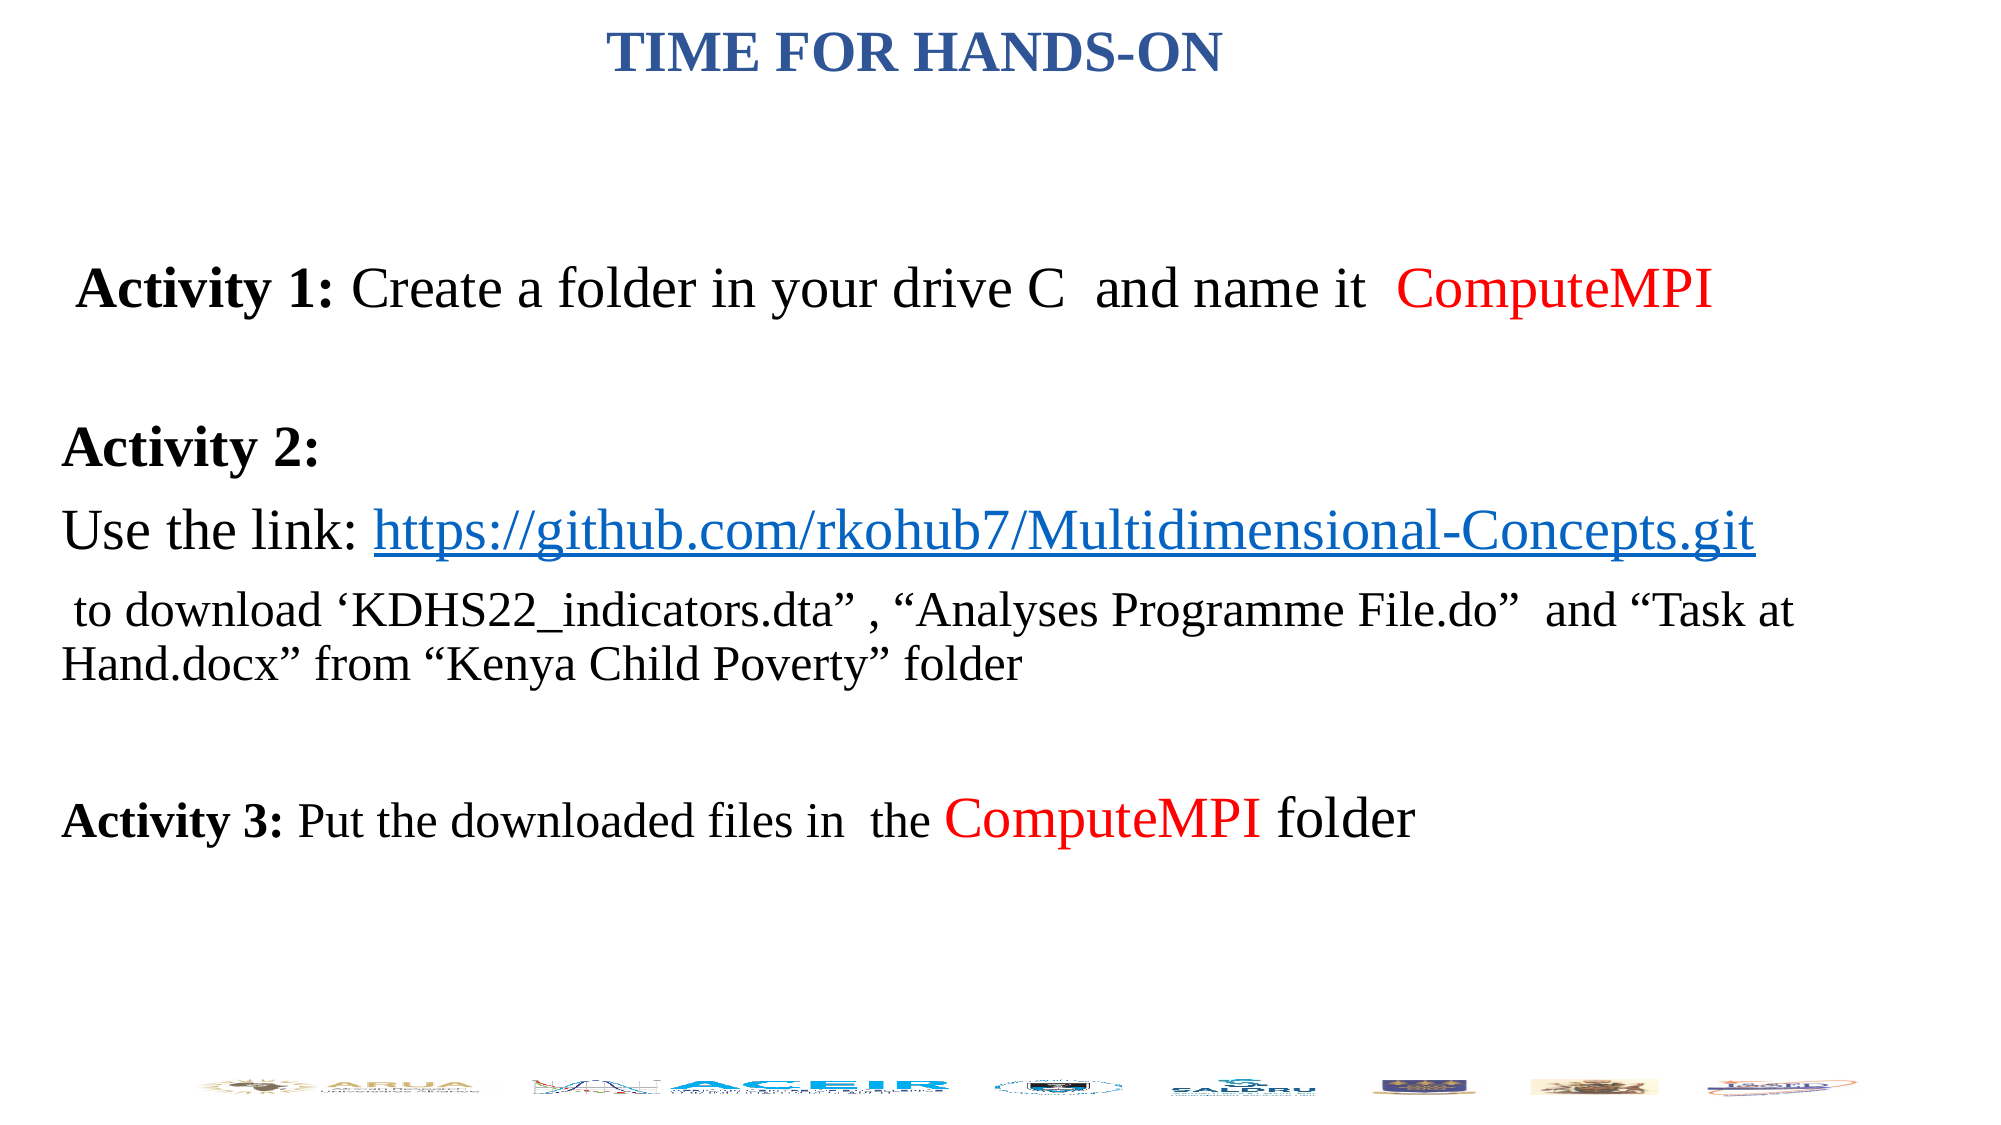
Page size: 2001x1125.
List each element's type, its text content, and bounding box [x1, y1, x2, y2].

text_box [194, 1078, 1860, 1097]
list Activity 1: Create a folder in your drive C and name it ComputeMPI Activity 2: Use the link: https://github.com/rkohub7/Multidimensional-Concepts.git to download ‘KDHS22_indicators.dta” , “Analyses Programme File.do” and “Task at Hand.docx” from “Kenya Child Poverty” folder Activity 3: Put the downloaded files in the ComputeMPI folder [45, 149, 1855, 976]
title TIME FOR HANDS-ON [114, 5, 1702, 101]
